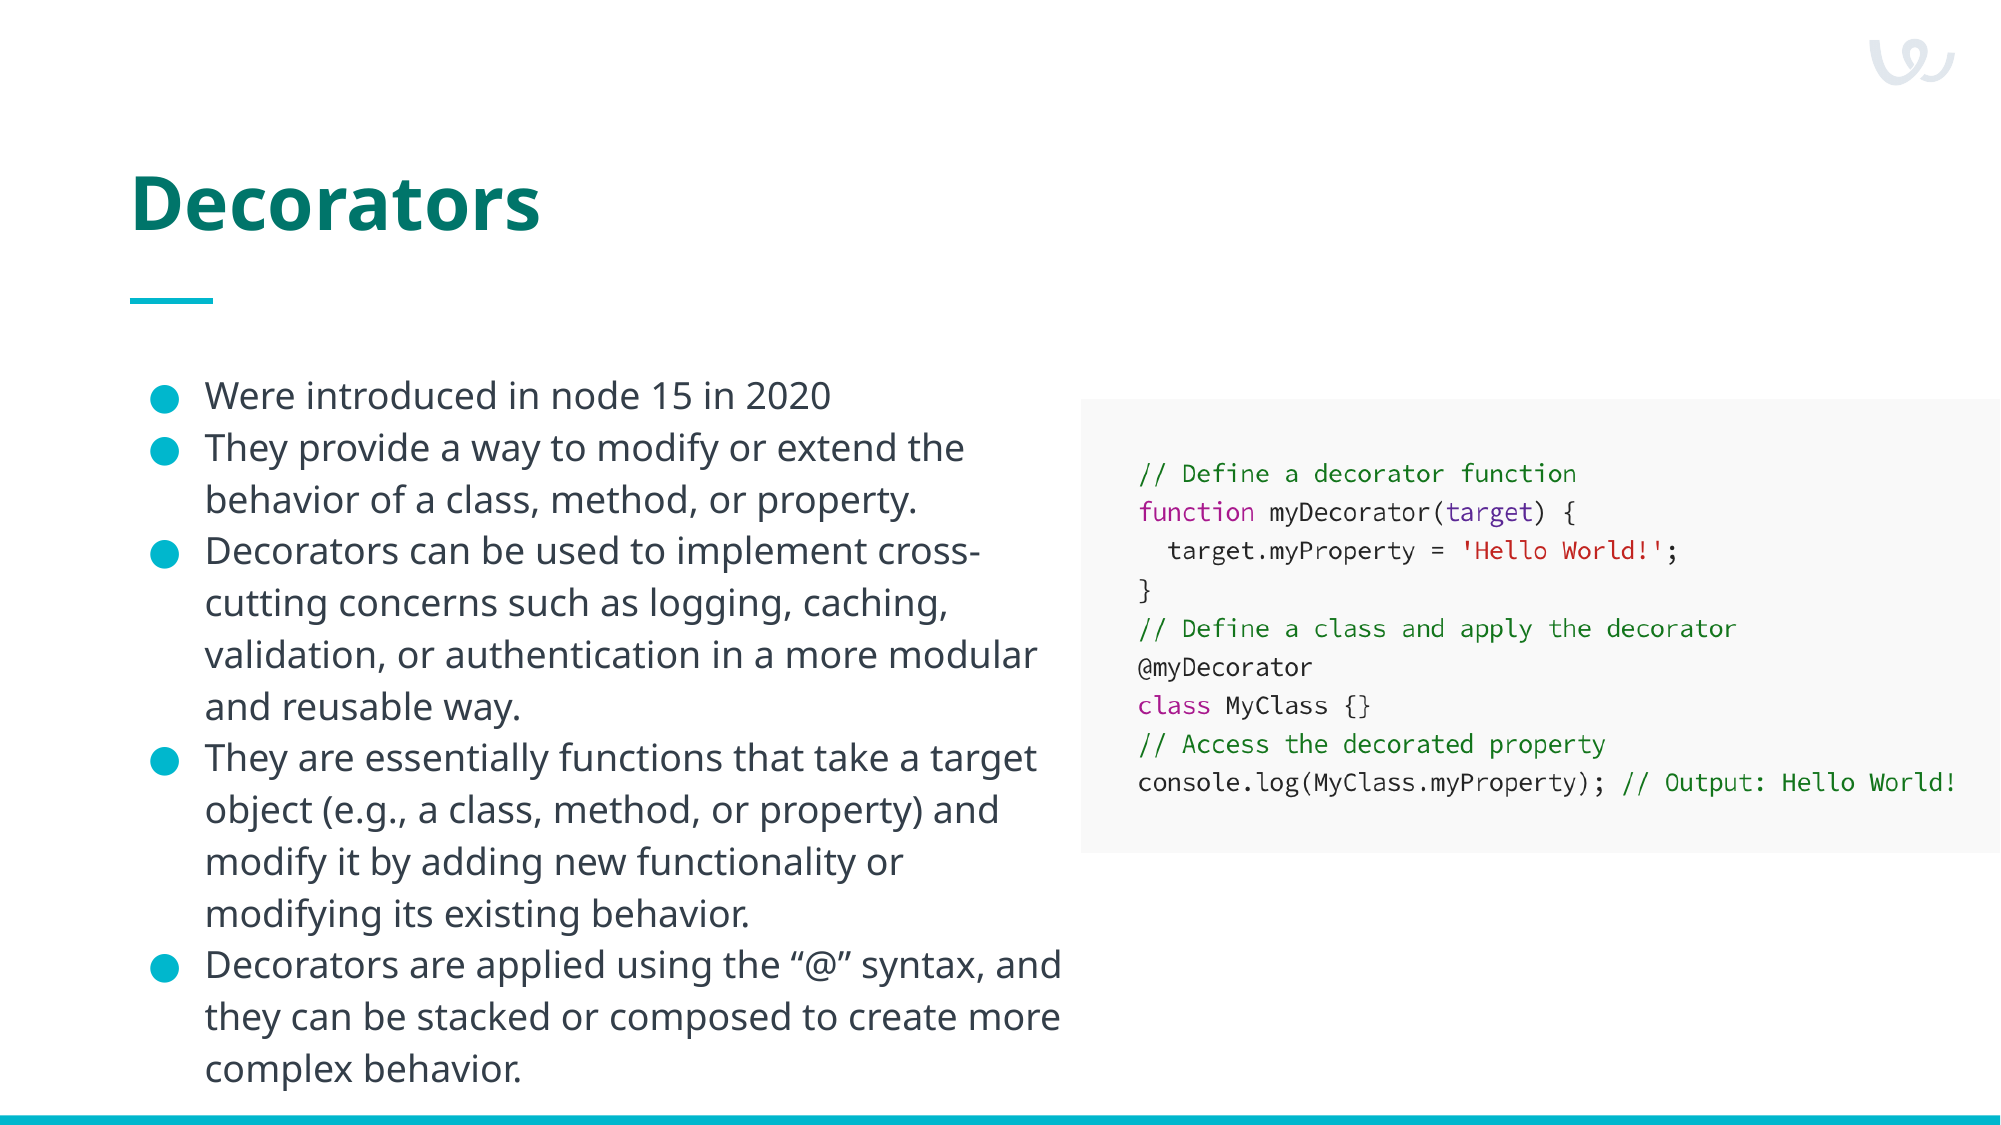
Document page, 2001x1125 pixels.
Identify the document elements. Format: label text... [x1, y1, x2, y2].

picture [1080, 399, 2000, 853]
picture [1859, 26, 1965, 97]
title Decorators [129, 155, 1341, 261]
list Were introduced in node 15 in 2020 They provide a way to modify or extend the behavior of a class, method, or property. Decorators can be used to implement cross-cutting concerns such as logging, caching, validation, or authentication in a more modular and reusable way. They are essentially functions that take a target object (e.g., a class, method, or property) and modify it by adding new functionality or modifying its existing behavior. Decorators are applied using the “@” syntax, and they can be stacked or composed to create more complex behavior. [129, 365, 1071, 1026]
